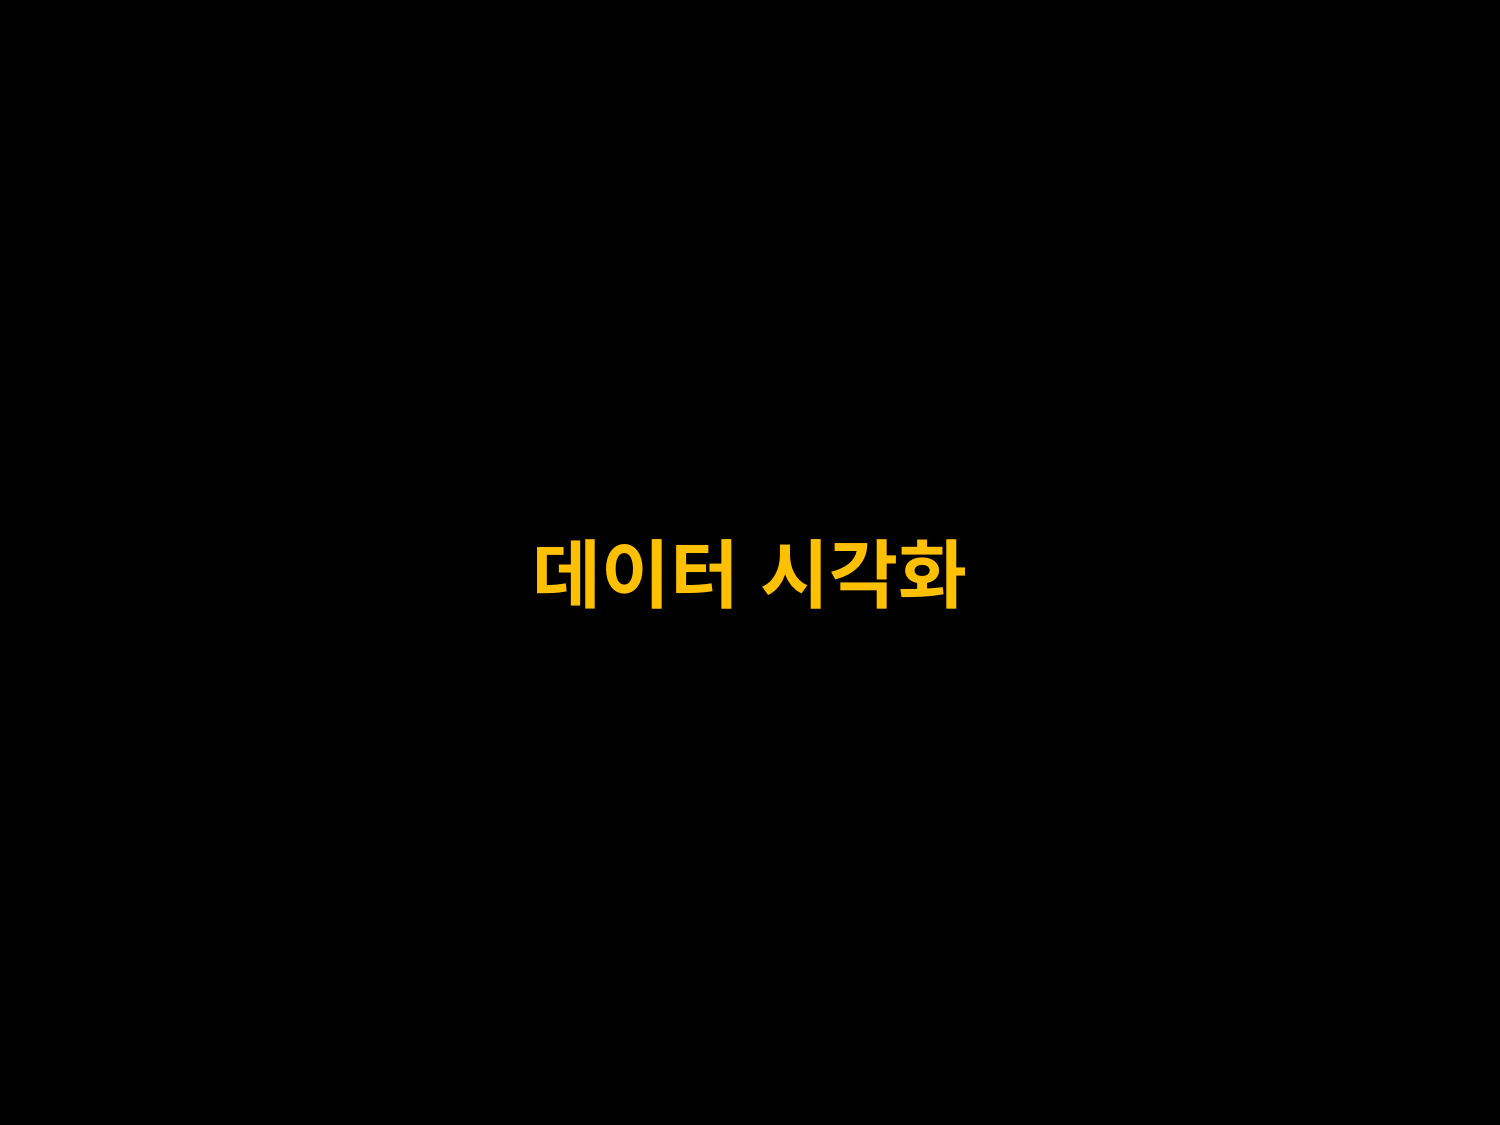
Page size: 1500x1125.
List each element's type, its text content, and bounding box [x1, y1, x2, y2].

title 데이터 시각화 [112, 458, 1388, 698]
